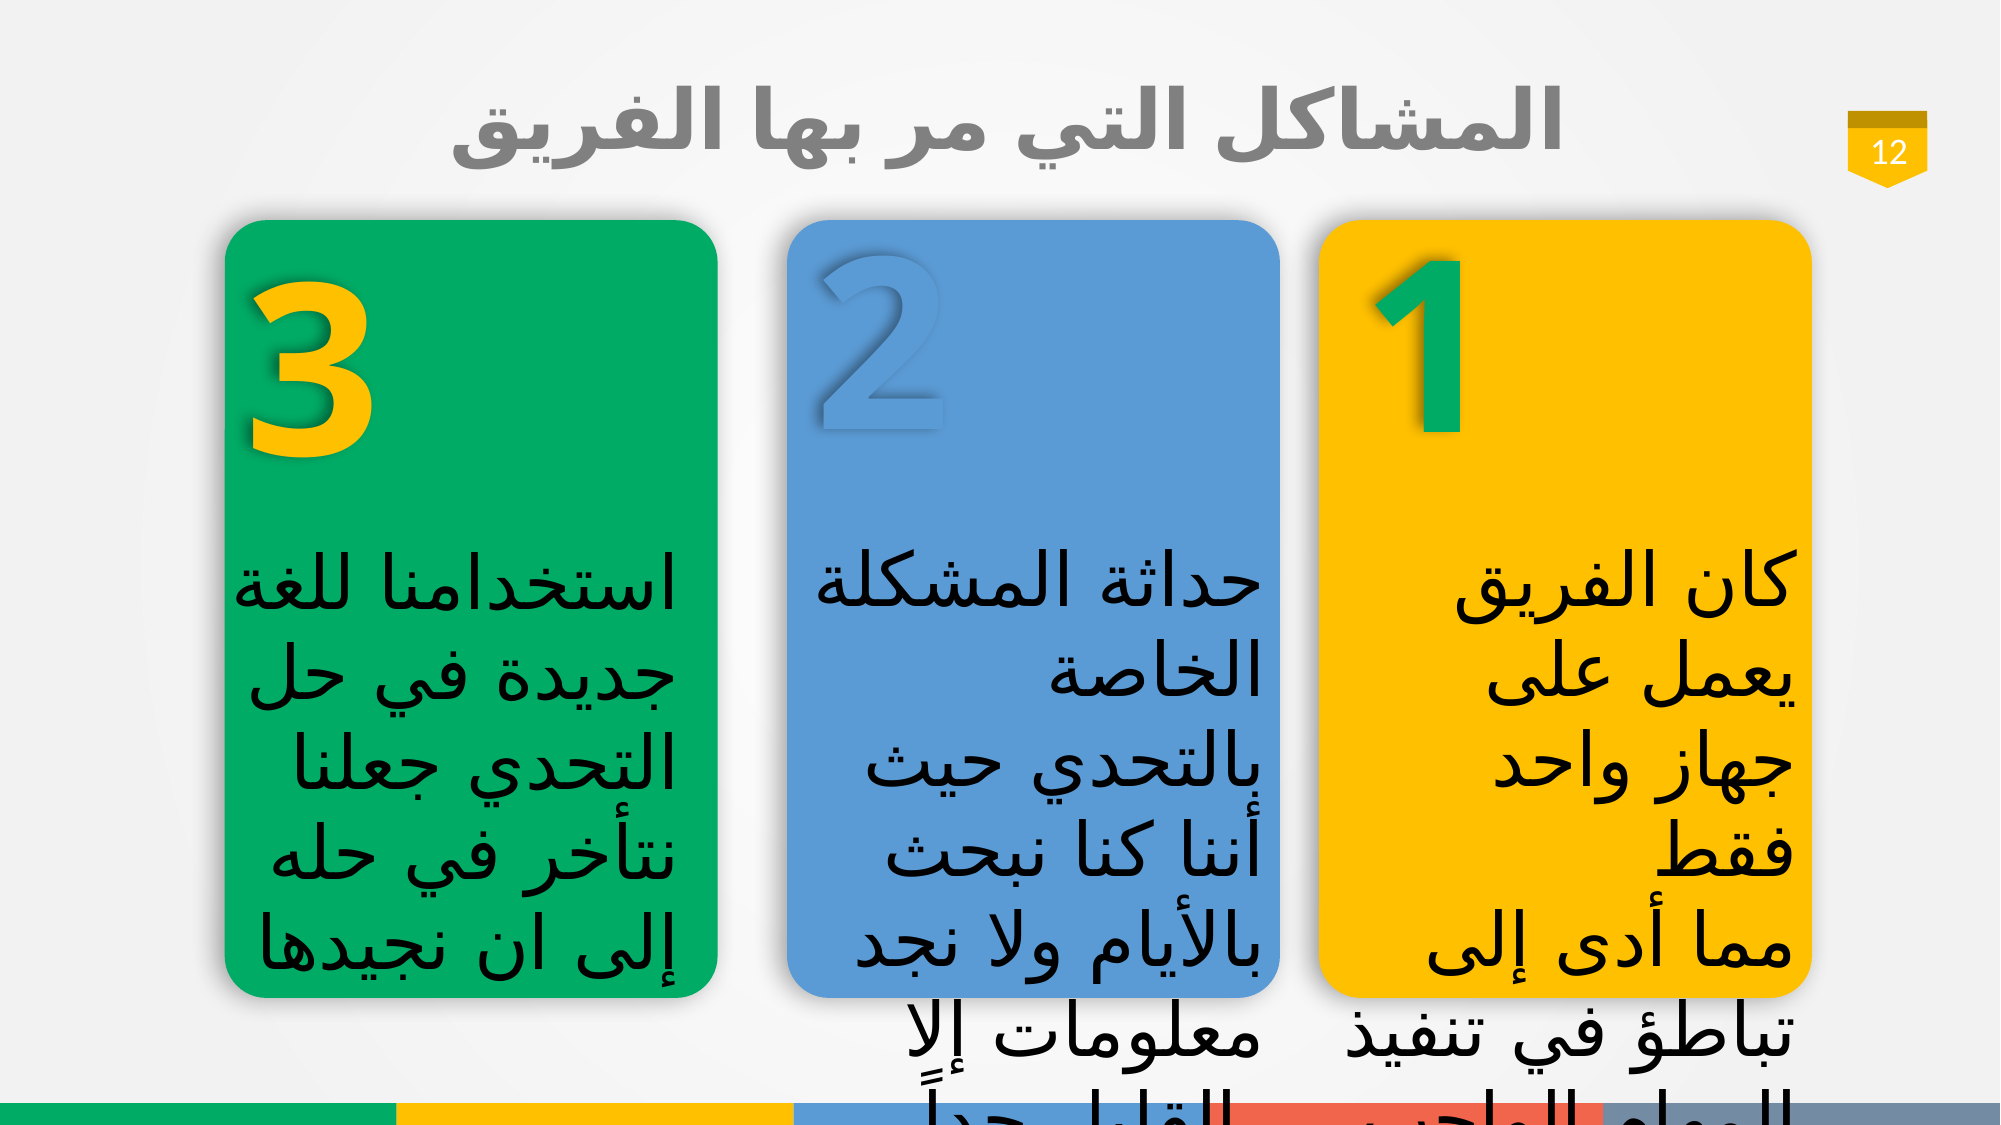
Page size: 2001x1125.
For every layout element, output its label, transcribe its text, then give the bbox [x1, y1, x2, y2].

text_box 1 [1217, 184, 1643, 488]
text_box استخدامنا للغة جديدة في حل التحدي جعلنا نتأخر في حله إلى ان نجيدها [194, 527, 695, 992]
text_box 2 [670, 182, 1096, 486]
text_box [786, 219, 1281, 965]
slide_number 12 [1843, 110, 1935, 189]
text_box حداثة المشكلة الخاصة بالتحدي حيث أننا كنا نبحث بالأيام ولا نجد معلومات إلا القليل جداً. [779, 524, 1280, 1125]
title المشاكل التي مر بها الفريق [131, 62, 1886, 183]
text_box [223, 219, 719, 999]
text_box 3 [100, 207, 525, 511]
text_box [1317, 219, 1813, 965]
text_box كان الفريق يعمل على جهاز واحد فقط مما أدى إلى تباطؤ في تنفيذ المهام الواجب القيام بها. [1311, 524, 1812, 1125]
